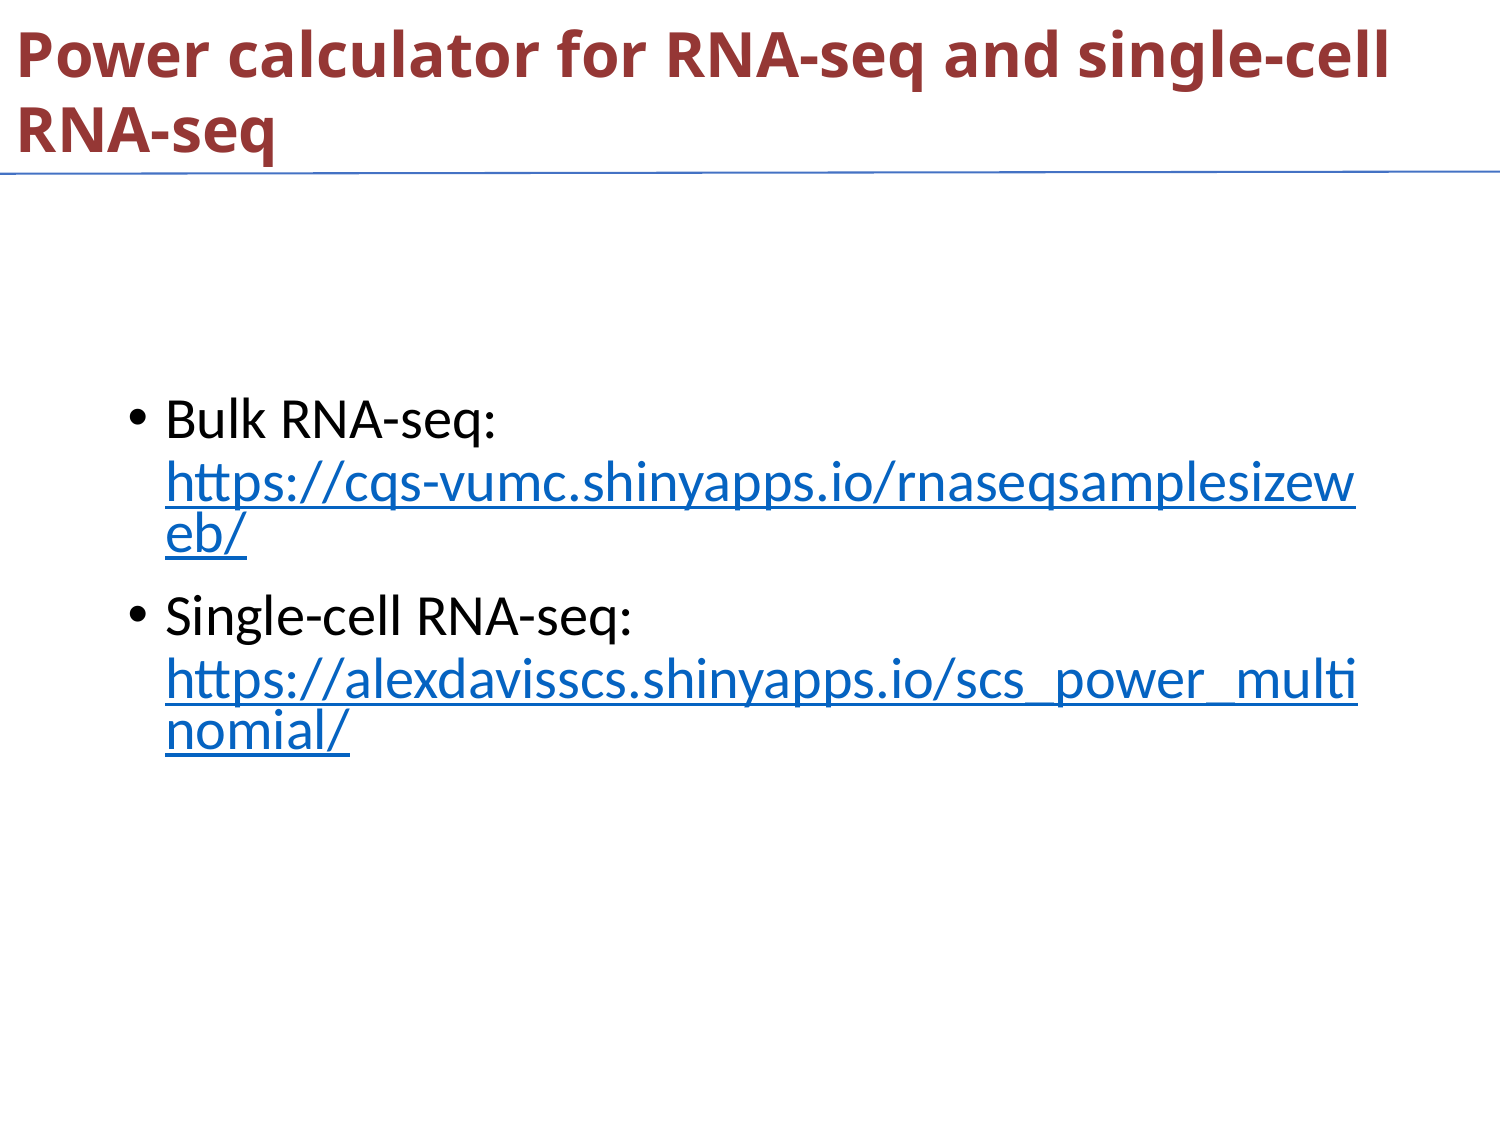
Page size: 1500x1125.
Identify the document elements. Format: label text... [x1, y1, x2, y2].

text_box Power calculator for RNA-seq and single-cell RNA-seq [0, 7, 1500, 171]
list Bulk RNA-seq: https://cqs-vumc.shinyapps.io/rnaseqsamplesizeweb/ Single-cell RNA-seq: https://alexdavisscs.shinyapps.io/scs_power_multinomial/ [112, 381, 1388, 1095]
